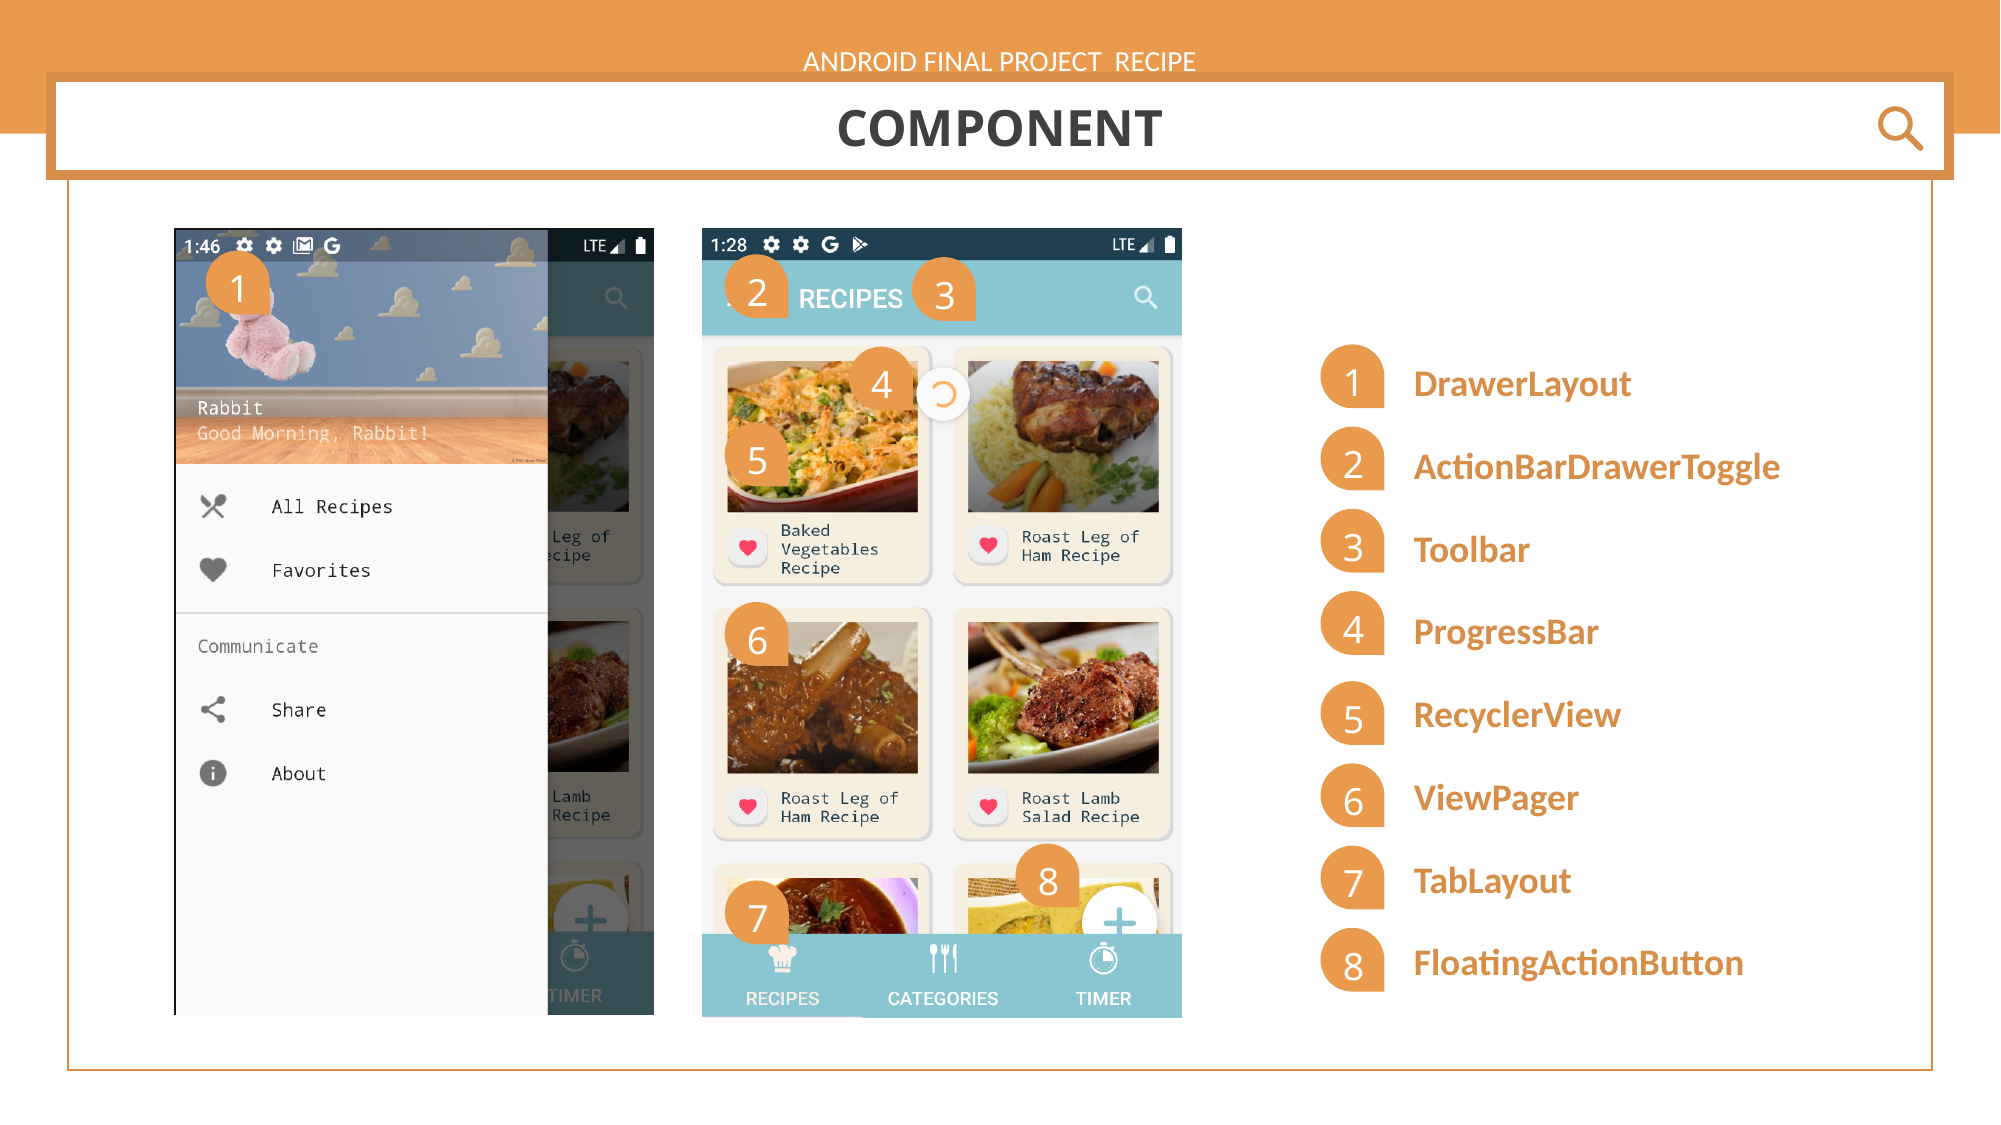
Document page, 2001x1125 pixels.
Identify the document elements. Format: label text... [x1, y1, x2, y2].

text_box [174, 228, 1826, 1018]
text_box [50, 77, 1949, 1070]
text_box ANDROID FINAL PROJECT RECIPE [0, 0, 2000, 135]
